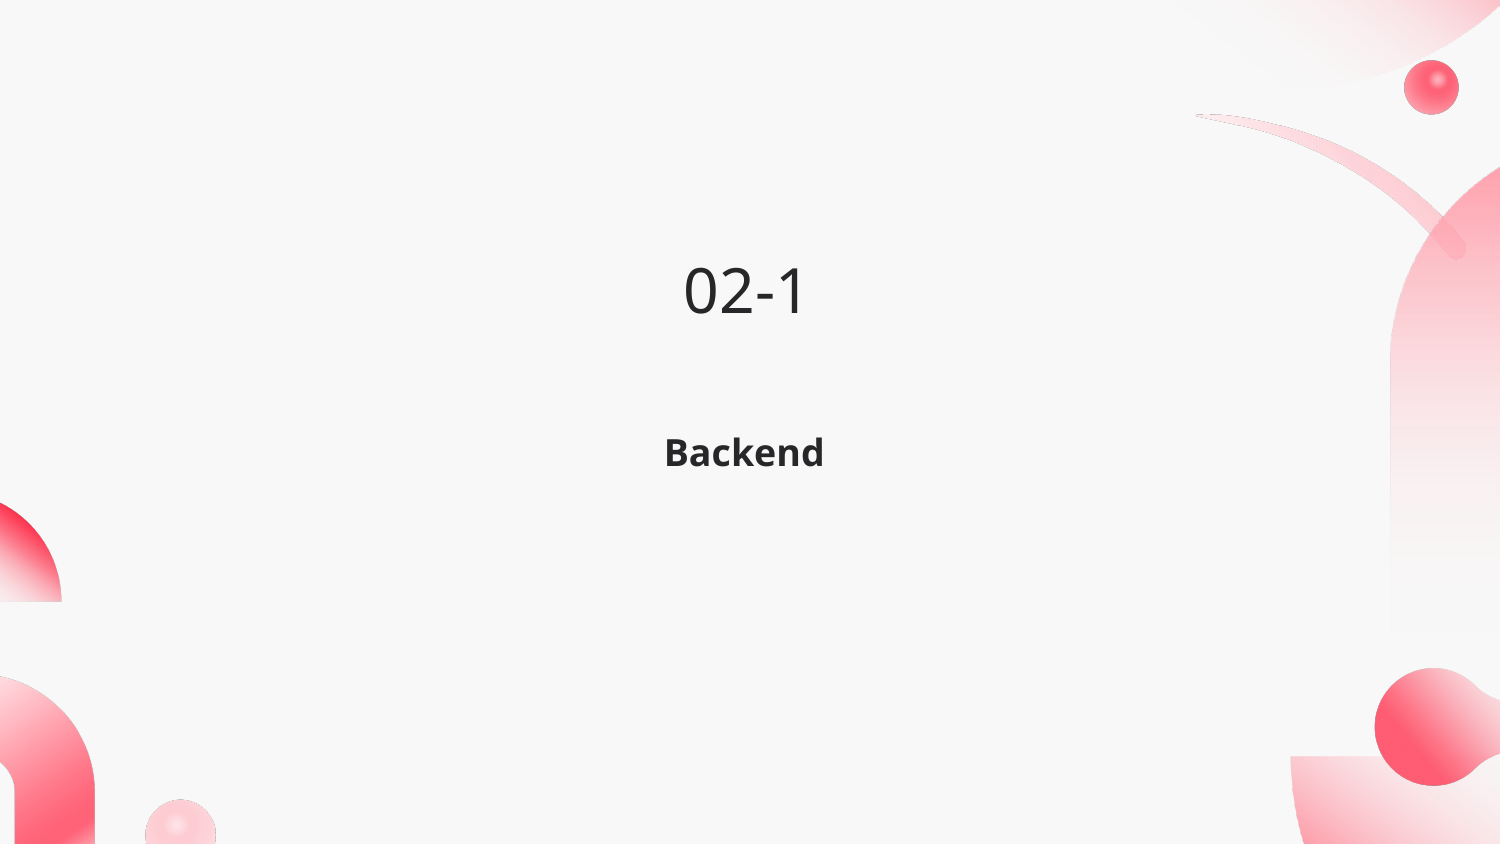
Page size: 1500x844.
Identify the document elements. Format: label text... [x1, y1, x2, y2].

title 02-1 [6, 187, 1489, 307]
subtitle Backend [0, 307, 1489, 490]
picture [0, 490, 76, 629]
picture [0, 675, 249, 844]
picture [919, 0, 1500, 844]
